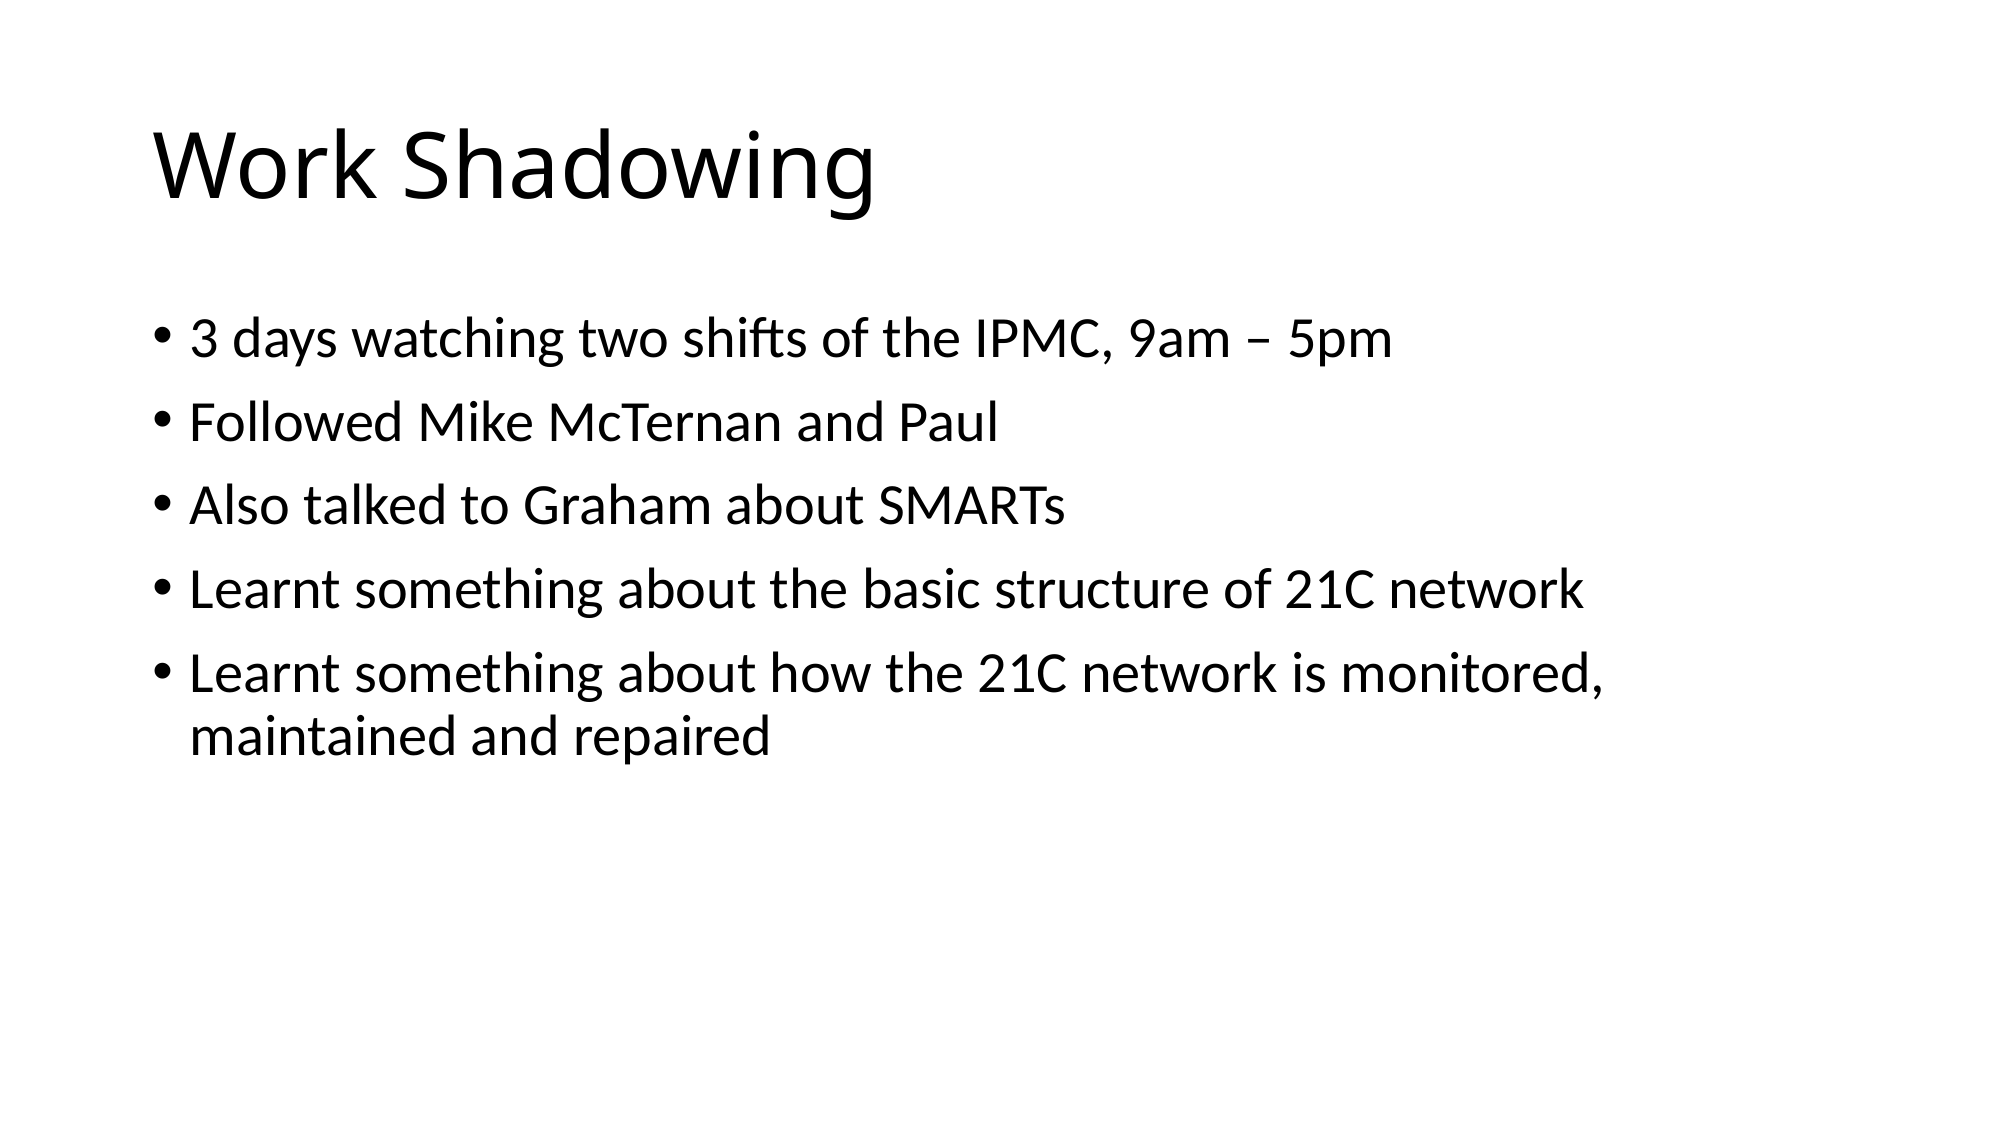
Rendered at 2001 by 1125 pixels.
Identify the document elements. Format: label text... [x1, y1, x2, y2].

list 3 days watching two shifts of the IPMC, 9am – 5pm Followed Mike McTernan and Paul Also talked to Graham about SMARTs Learnt something about the basic structure of 21C network Learnt something about how the 21C network is monitored, maintained and repaired [137, 299, 1863, 1014]
title Work Shadowing [137, 59, 1863, 278]
